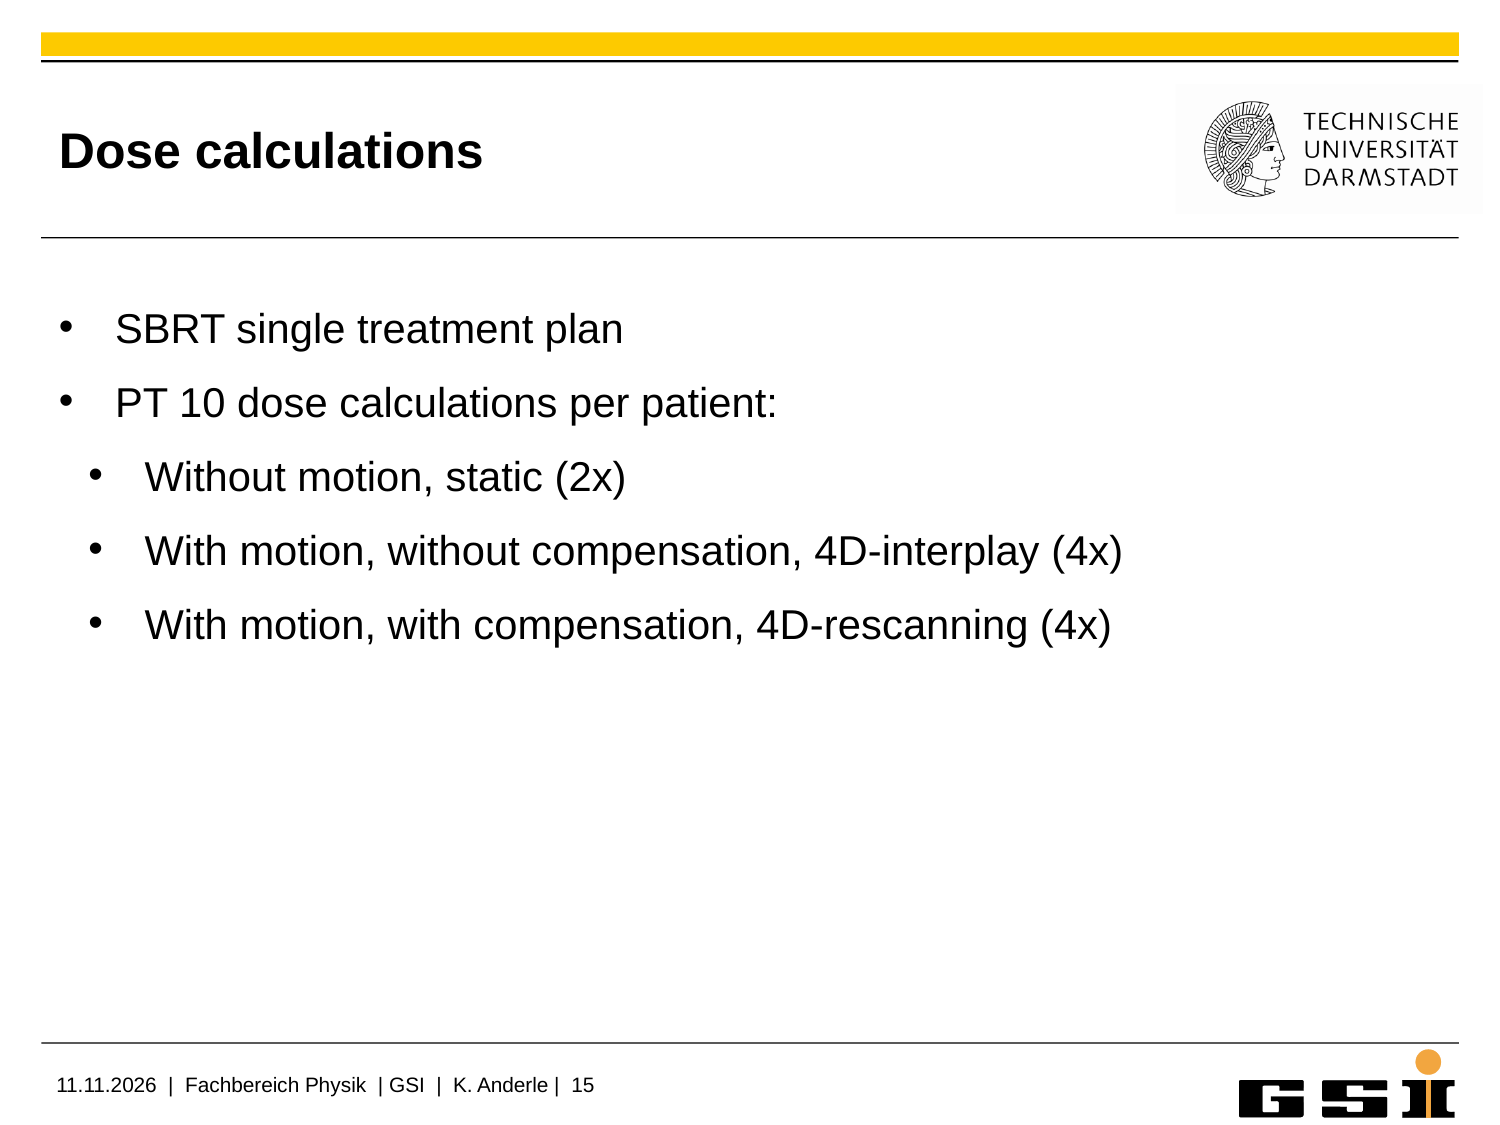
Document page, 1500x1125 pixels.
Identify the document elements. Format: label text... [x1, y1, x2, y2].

title Dose calculations [58, 79, 1149, 218]
picture [1175, 84, 1483, 214]
list SBRT single treatment plan PT 10 dose calculations per patient: Without motion, static (2x) With motion, without compensation, 4D-interplay (4x) With motion, with compensation, 4D-rescanning (4x) [58, 278, 1149, 1008]
